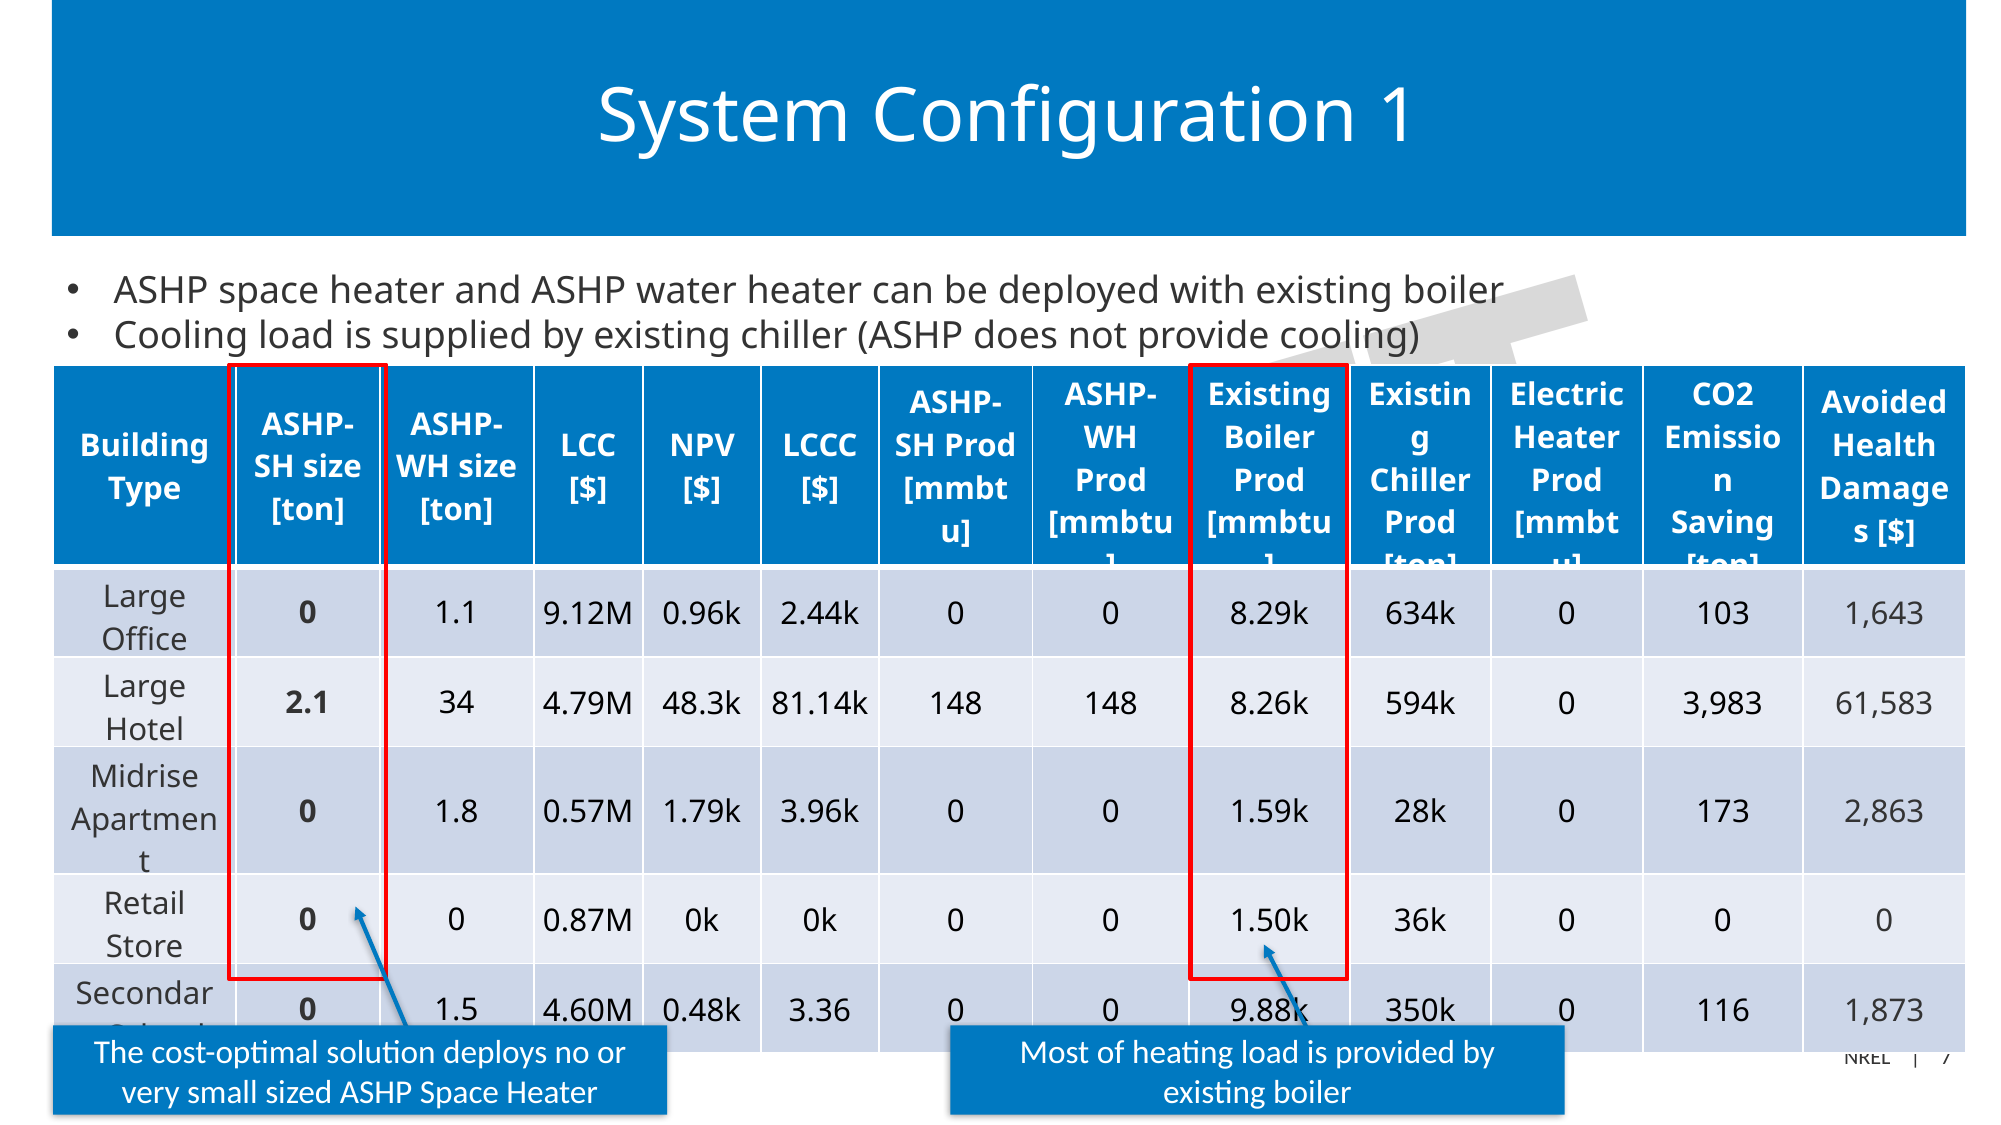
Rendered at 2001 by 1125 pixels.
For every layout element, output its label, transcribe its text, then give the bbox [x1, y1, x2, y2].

table_cell 2.44k [762, 570, 878, 656]
table_cell 0 [237, 981, 350, 1020]
table_cell 0 [1033, 570, 1188, 656]
table_cell 0 [1804, 875, 1965, 963]
table_cell 61,583 [1804, 658, 1965, 746]
table_cell 3.36 [762, 964, 878, 1052]
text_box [355, 906, 431, 1085]
table_cell 3,983 [1644, 658, 1802, 746]
text_box Most of heating load is provided by existing boiler [947, 1022, 1568, 1118]
table_cell 1.1 [388, 570, 533, 656]
table_cell 0 [1492, 658, 1642, 746]
table_cell 0 [880, 570, 1032, 656]
table_cell 173 [1644, 747, 1802, 873]
table_header CO2 Emission Saving [ton] [1644, 366, 1802, 564]
text_box [1188, 363, 1349, 981]
table_cell Secondary School [54, 964, 235, 1020]
table_header Existing Chiller Prod [ton] [1351, 366, 1490, 564]
table_header Avoided Health Damages [$] [1804, 366, 1965, 564]
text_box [1263, 944, 1337, 1085]
table_cell 103 [1644, 570, 1802, 656]
table_cell 0 [1644, 875, 1802, 963]
table_cell 0k [762, 875, 878, 963]
table_header ASHP-SH Prod [mmbtu] [880, 366, 1032, 564]
text_box [227, 363, 388, 981]
table_cell 350k [1351, 964, 1490, 1020]
table_cell 36k [1351, 875, 1490, 963]
table_cell 594k [1351, 658, 1490, 746]
table_cell 9.88k [1341, 981, 1349, 1020]
table_cell 148 [1033, 658, 1188, 746]
table_cell 634k [1351, 570, 1490, 656]
table_cell 1,643 [1804, 570, 1965, 656]
table_header LCC [$] [535, 366, 642, 564]
table_header Building Type [54, 366, 227, 564]
table_cell 81.14k [762, 658, 878, 746]
table_cell 0 [1492, 747, 1642, 873]
table_cell Midrise Apartment [54, 747, 227, 873]
table_cell 48.3k [644, 658, 760, 746]
table_cell 0 [880, 964, 1032, 1052]
table_cell 0k [644, 875, 760, 963]
table_cell Large Hotel [54, 658, 227, 746]
table_cell 1.8 [388, 747, 533, 873]
table_cell 1,873 [1804, 964, 1965, 1052]
table_cell Retail Store [54, 875, 227, 963]
table_cell 1.5 [437, 964, 533, 1020]
table_header NPV [$] [644, 366, 760, 564]
table_cell 0.96k [644, 570, 760, 656]
table_cell 4.60M [535, 964, 642, 1020]
table_cell 0 [1492, 570, 1642, 656]
table_cell 4.79M [535, 658, 642, 746]
table_cell 148 [880, 658, 1032, 746]
title System Configuration 1 [51, 0, 1967, 236]
table_cell 0 [1492, 964, 1642, 1052]
table_cell 28k [1351, 747, 1490, 873]
text_box ASHP space heater and ASHP water heater can be deployed with existing boiler Cooling load is supplied by existing chiller (ASHP does not provide cooling) [51, 258, 1967, 364]
table_cell 0 [1033, 875, 1188, 963]
text_box The cost-optimal solution deploys no or very small sized ASHP Space Heater [50, 1022, 670, 1118]
table_cell 1.79k [644, 747, 760, 873]
table_cell 0.87M [535, 875, 642, 963]
table_cell 34 [388, 658, 533, 746]
table_cell 0 [1033, 747, 1188, 873]
table_cell 3.96k [762, 747, 878, 873]
table_cell 116 [1644, 964, 1802, 1052]
table_cell 0 [1033, 964, 1188, 1020]
table_header LCCC [$] [762, 366, 878, 564]
table_cell 0 [880, 747, 1032, 873]
table_cell 0 [880, 875, 1032, 963]
table_cell 9.12M [535, 570, 642, 656]
table_cell Large Office [54, 570, 227, 656]
table_cell 0 [1492, 875, 1642, 963]
table_cell 0 [388, 875, 533, 963]
table_header ASHP-WH Prod [mmbtu] [1033, 366, 1188, 564]
table_cell 2,863 [1804, 747, 1965, 873]
table_cell 0.48k [644, 964, 760, 1052]
table_header ASHP-WH size [ton] [388, 366, 533, 564]
table_header Electric Heater Prod [mmbtu] [1492, 366, 1642, 564]
table_cell 0.57M [535, 747, 642, 873]
table_cell 9.88k [1190, 981, 1258, 1020]
